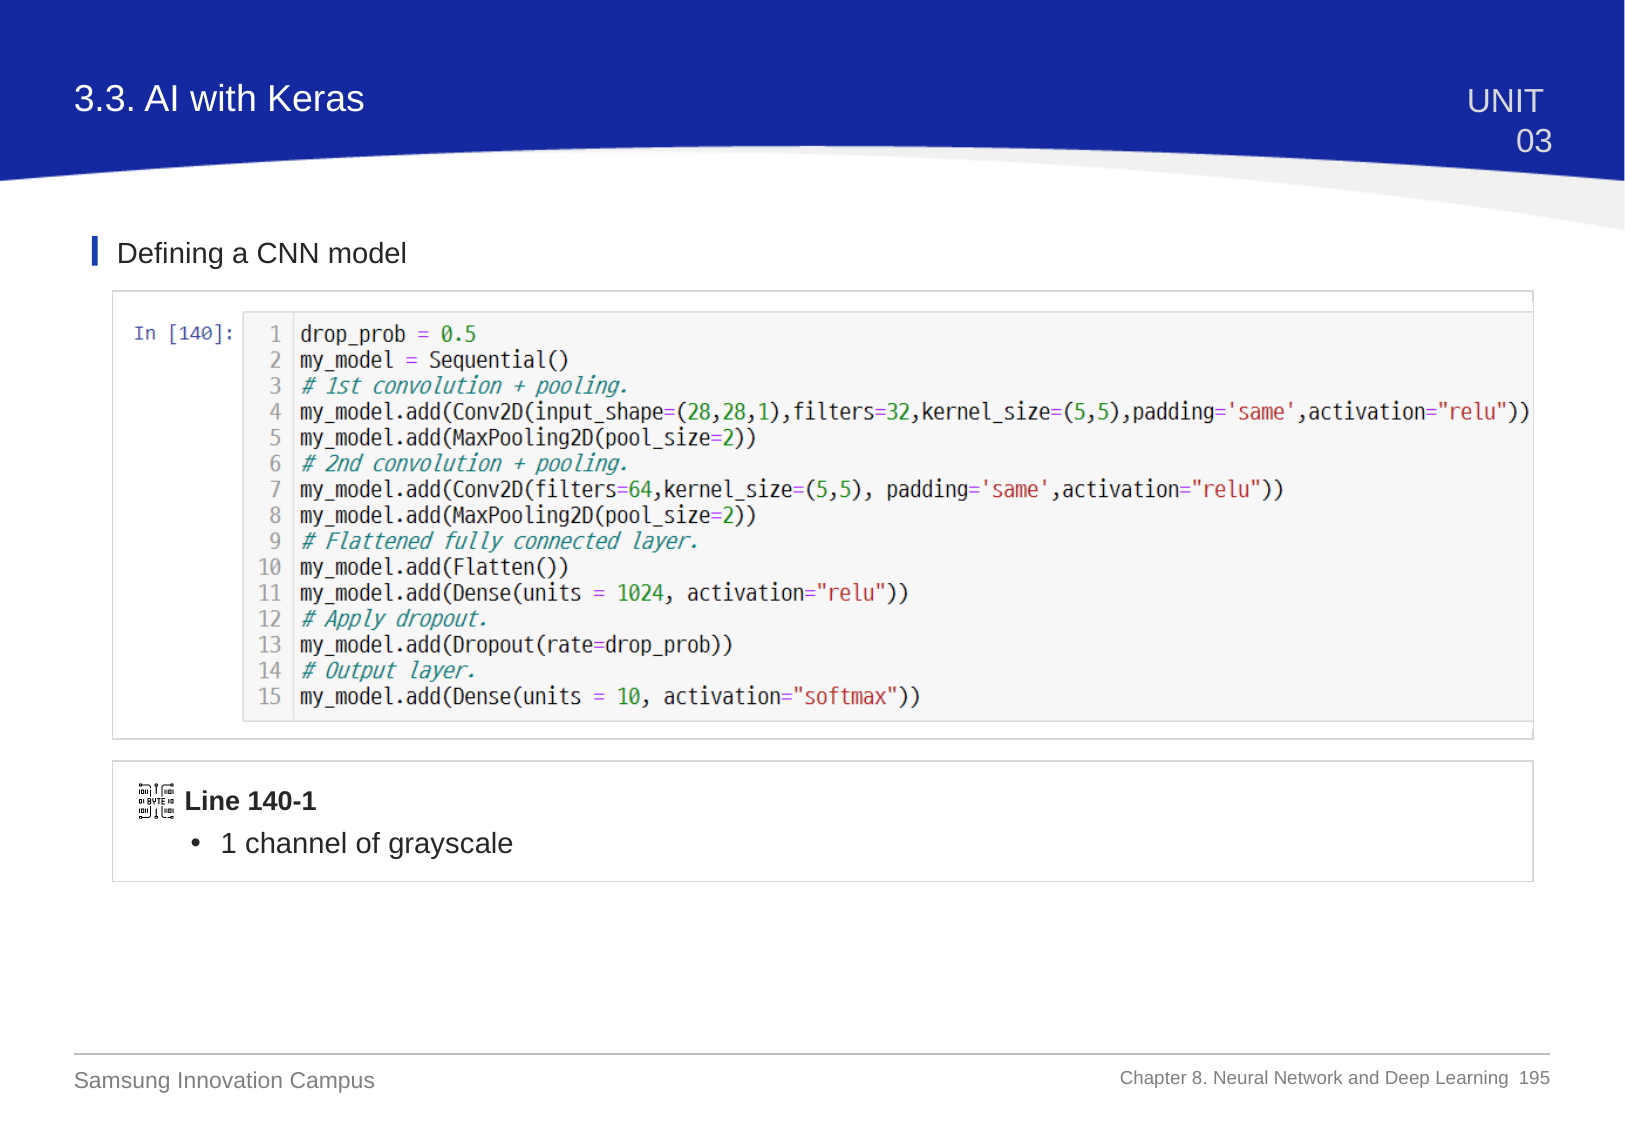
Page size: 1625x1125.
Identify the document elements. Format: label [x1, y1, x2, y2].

text_box [91, 234, 1533, 270]
text_box [112, 290, 1534, 882]
picture [0, 0, 1625, 1125]
text_box [73, 73, 1554, 120]
